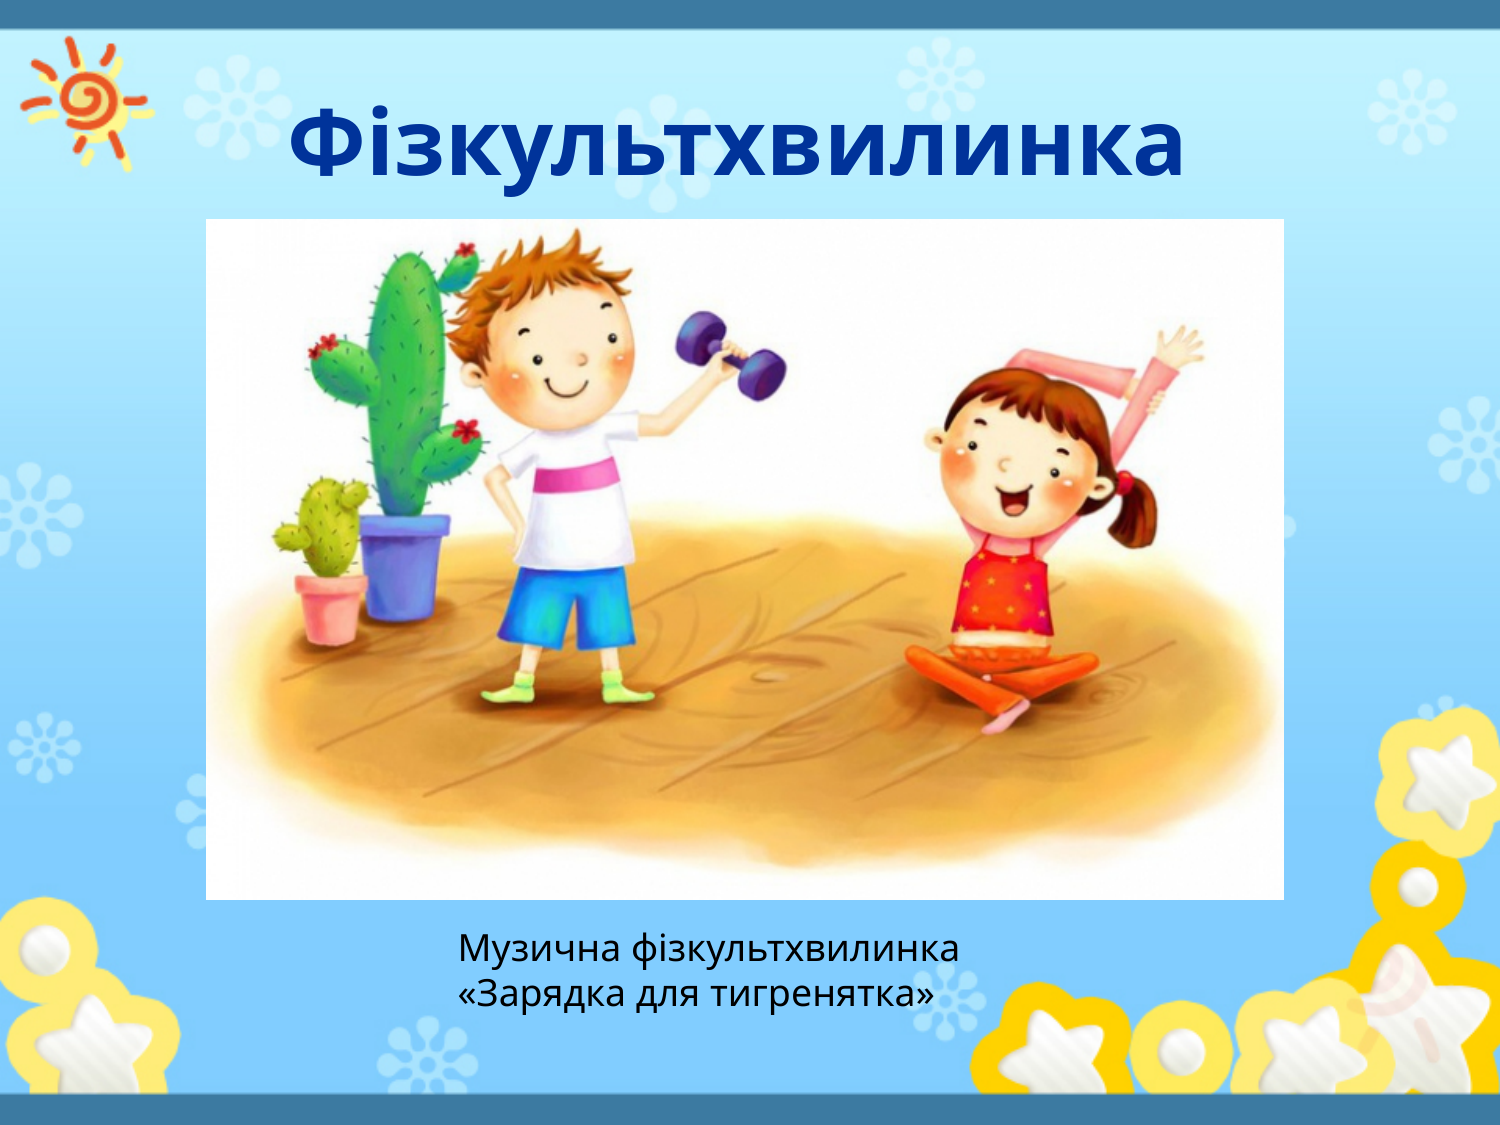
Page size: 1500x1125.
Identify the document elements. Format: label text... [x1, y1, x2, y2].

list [206, 219, 1284, 900]
picture [0, 0, 1500, 1125]
title Фізкультхвилинка [75, 45, 1425, 233]
text_box Музична фізкультхвилинка «Зарядка для тигренятка» [442, 918, 1034, 1022]
